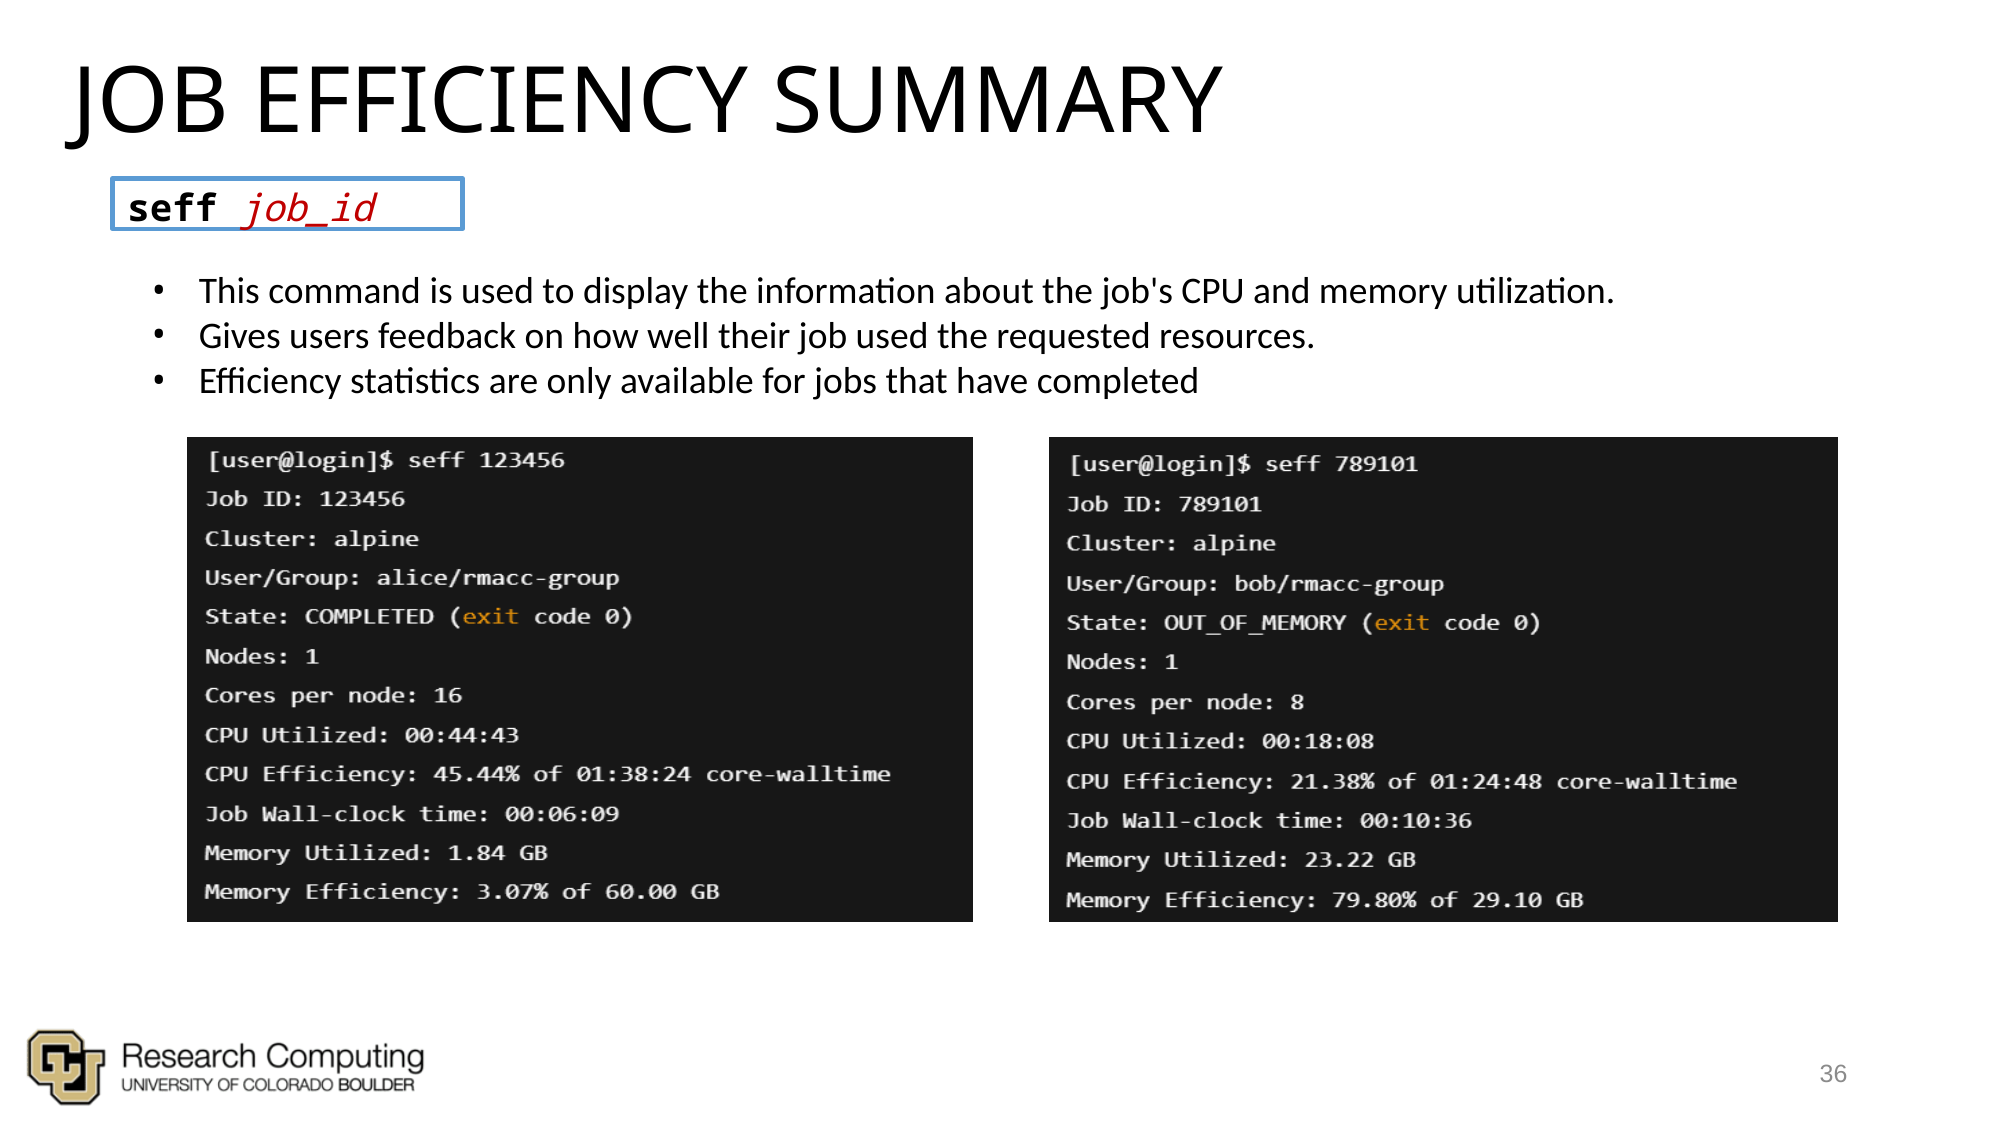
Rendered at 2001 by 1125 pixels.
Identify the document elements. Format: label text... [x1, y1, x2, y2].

text_box This command is used to display the information about the job's CPU and memory utilization. [99, 205, 1738, 312]
text_box Job Efficiency Summary [70, 38, 1796, 151]
text_box seff job_id [112, 178, 463, 205]
text_box Gives users feedback on how well their job used the requested resources. Efficiency statistics are only available for jobs that have completed [99, 249, 1700, 402]
picture [1049, 437, 1838, 922]
picture [187, 437, 973, 922]
slide_number 36 [1412, 1042, 1863, 1103]
picture [0, 1024, 775, 1121]
